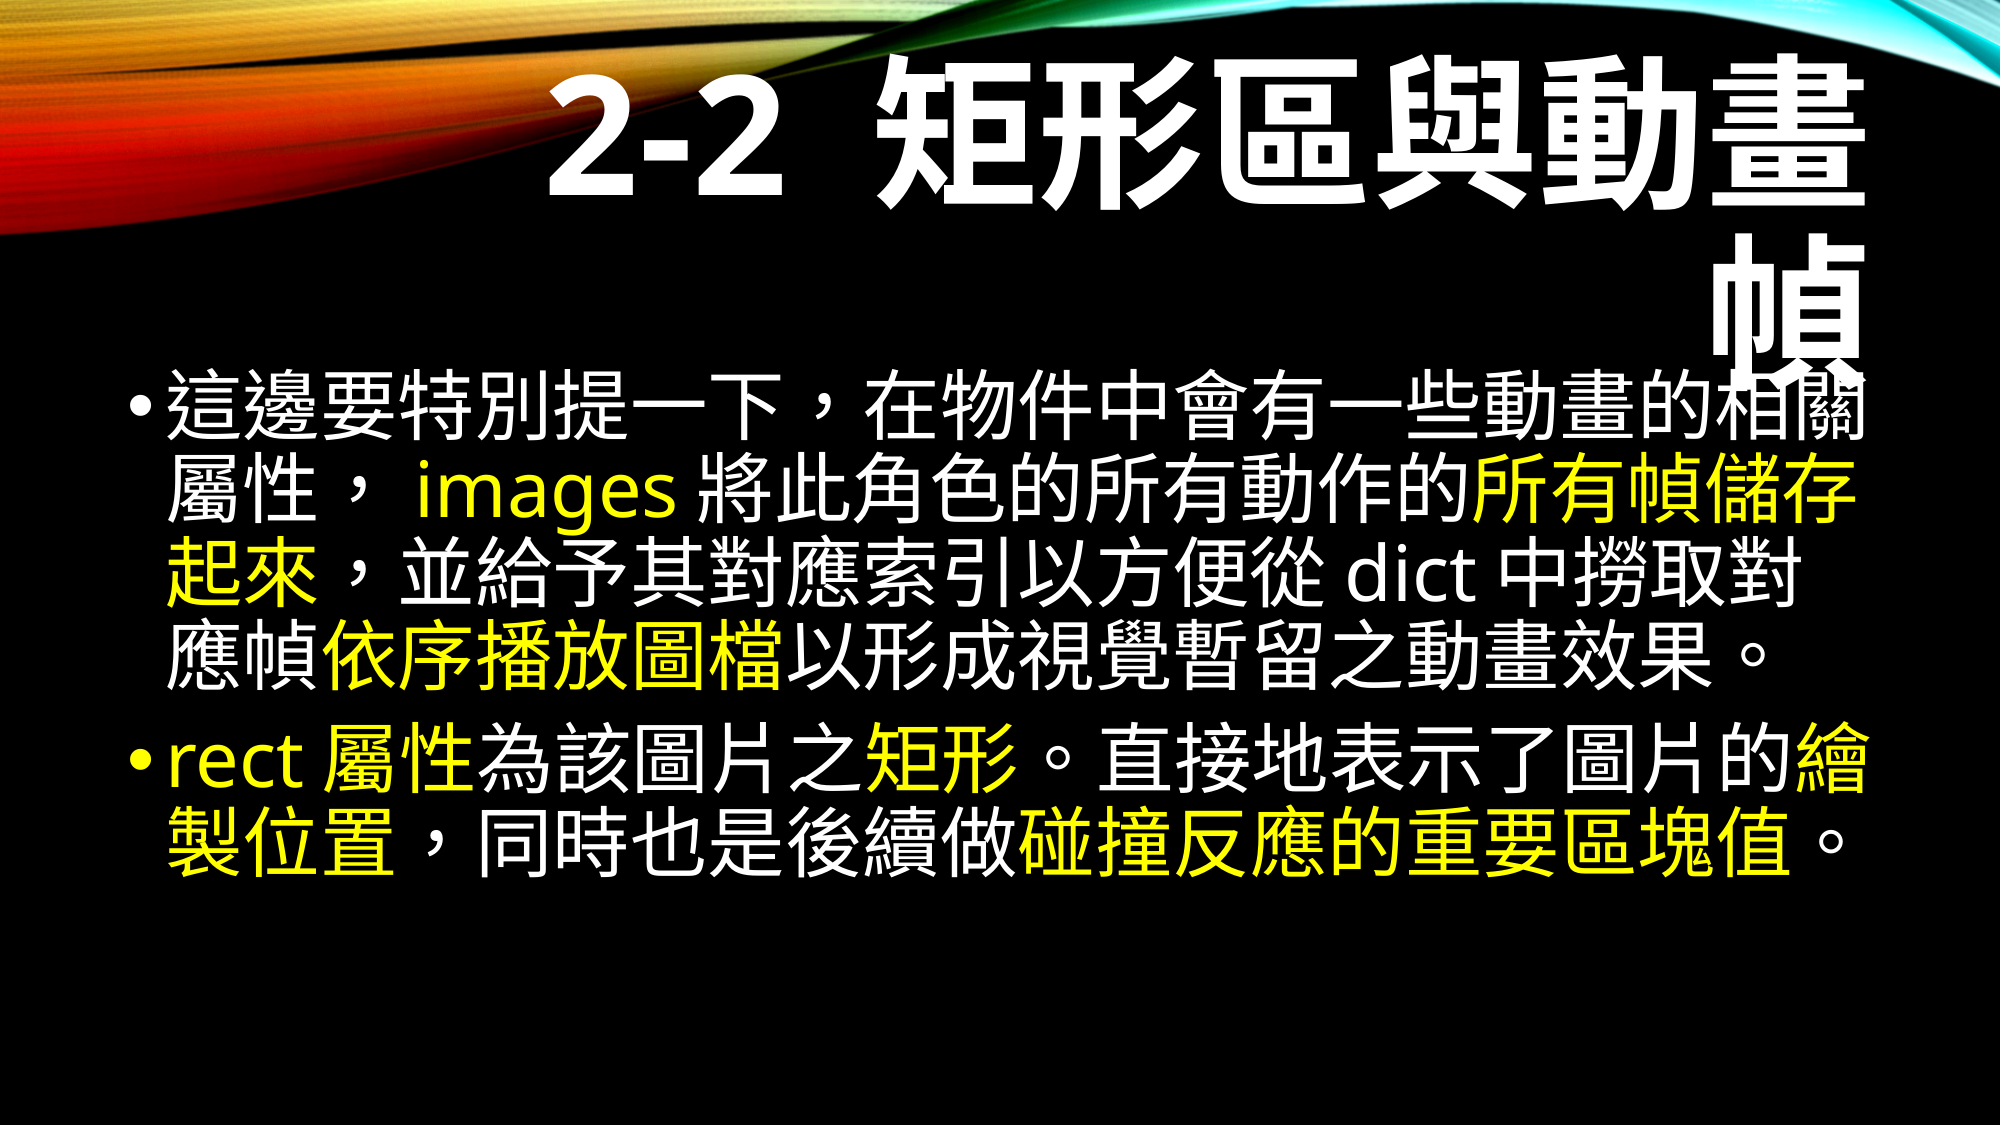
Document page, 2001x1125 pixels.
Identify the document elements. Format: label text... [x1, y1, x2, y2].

picture [0, 0, 2000, 237]
title 2-2 矩形區與動畫幀 [474, 125, 1888, 338]
list 這邊要特別提一下，在物件中會有一些動畫的相關屬性，images將此角色的所有動作的所有幀儲存起來，並給予其對應索引以方便從dict中撈取對應幀依序播放圖檔以形成視覺暫留之動畫效果。 rect屬性為該圖片之矩形。直接地表示了圖片的繪製位置，同時也是後續做碰撞反應的重要區塊值。 [112, 360, 1888, 1021]
